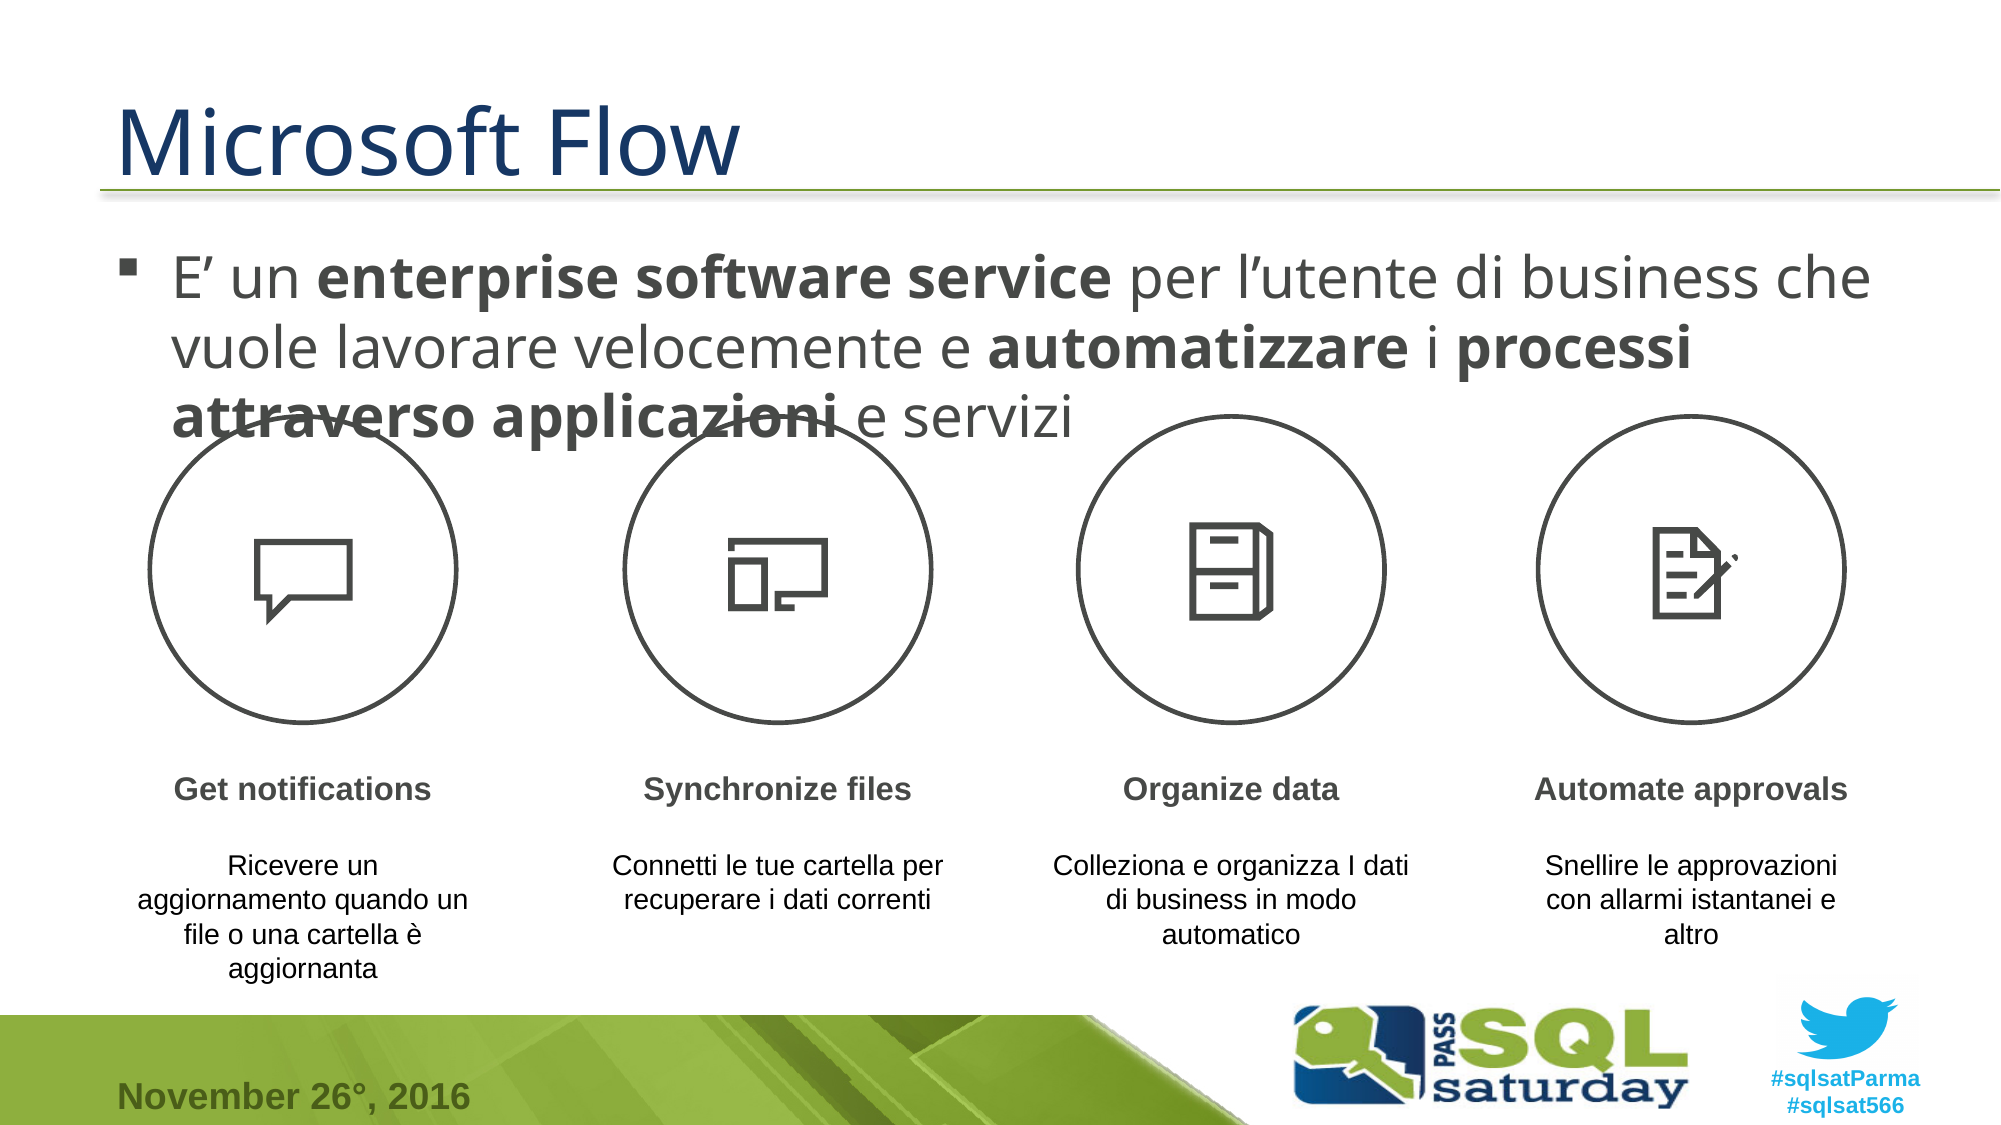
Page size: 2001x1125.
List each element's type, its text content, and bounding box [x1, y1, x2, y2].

picture [1776, 1066, 1919, 1082]
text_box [1537, 416, 1845, 723]
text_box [1077, 416, 1385, 723]
title Microsoft Flow [99, 45, 1900, 232]
picture [0, 1015, 1709, 1125]
text_box E’ un enterprise software service per l’utente di business che vuole lavorare velocemente e automatizzare i processi attraverso applicazioni e servizi [99, 232, 2000, 1066]
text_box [727, 537, 829, 612]
